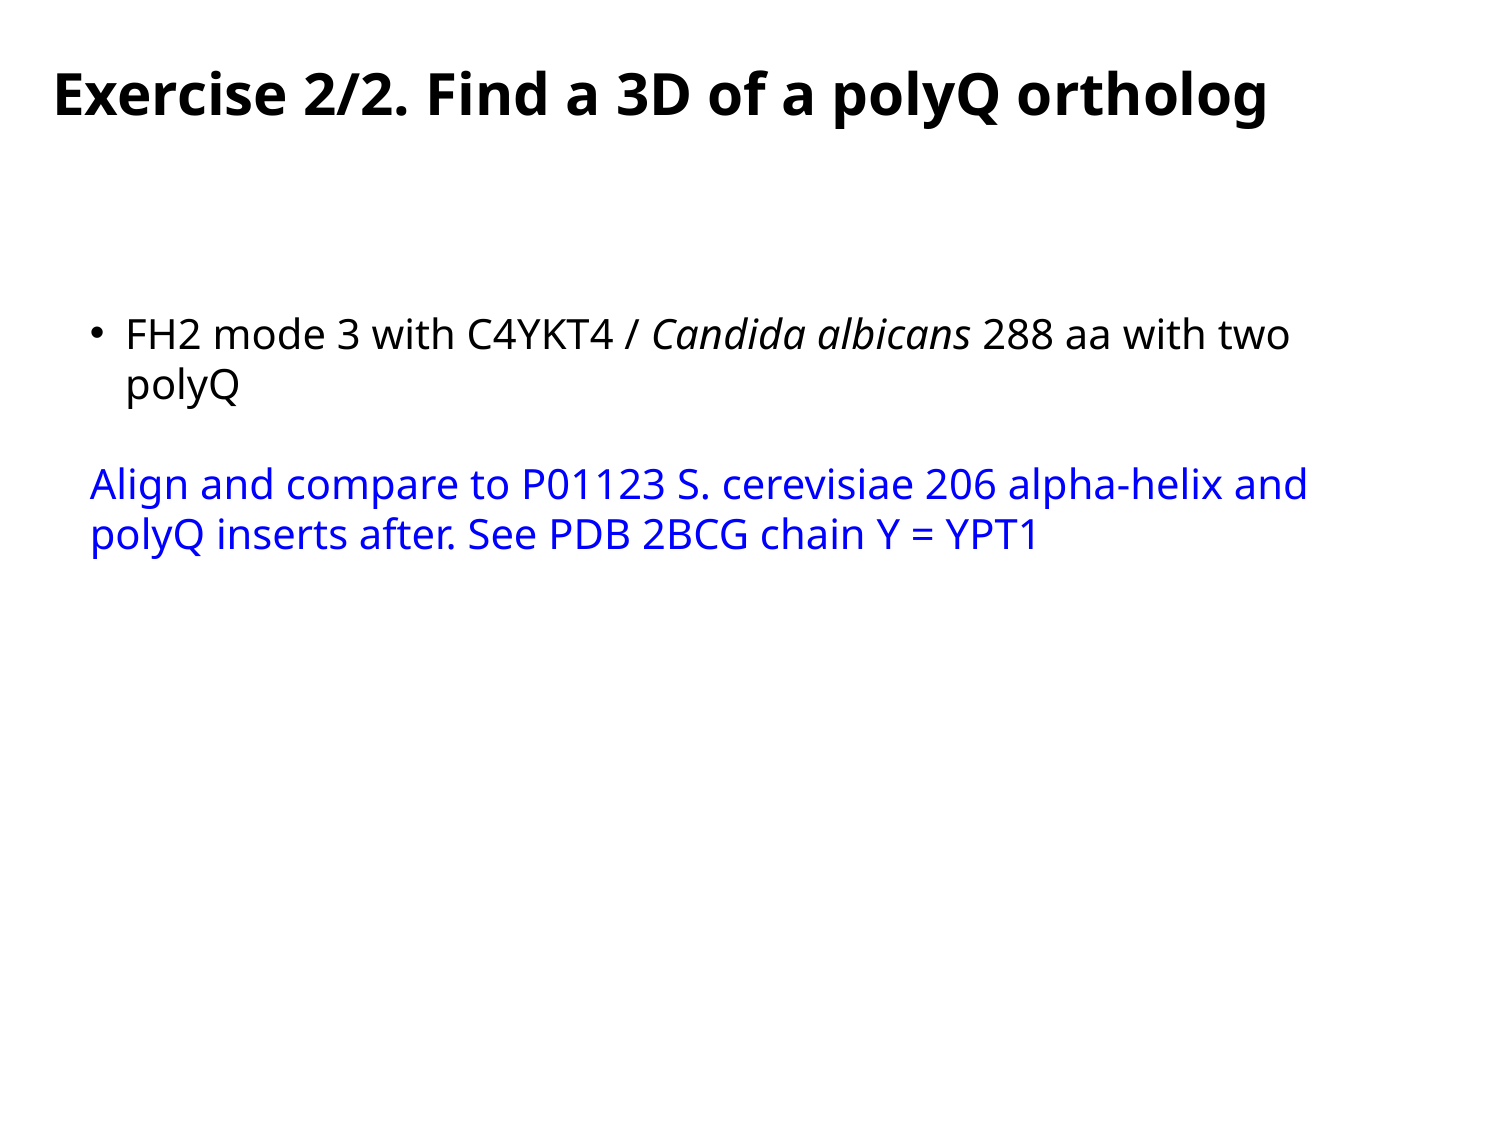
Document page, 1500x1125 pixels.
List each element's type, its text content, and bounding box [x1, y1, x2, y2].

text_box FH2 mode 3 with C4YKT4 / Candida albicans 288 aa with two polyQ Align and compare to P01123 S. cerevisiae 206 alpha-helix and polyQ inserts after. See PDB 2BCG chain Y = YPT1 [74, 299, 1413, 665]
text_box Exercise 2/2. Find a 3D of a polyQ ortholog [37, 50, 1475, 135]
